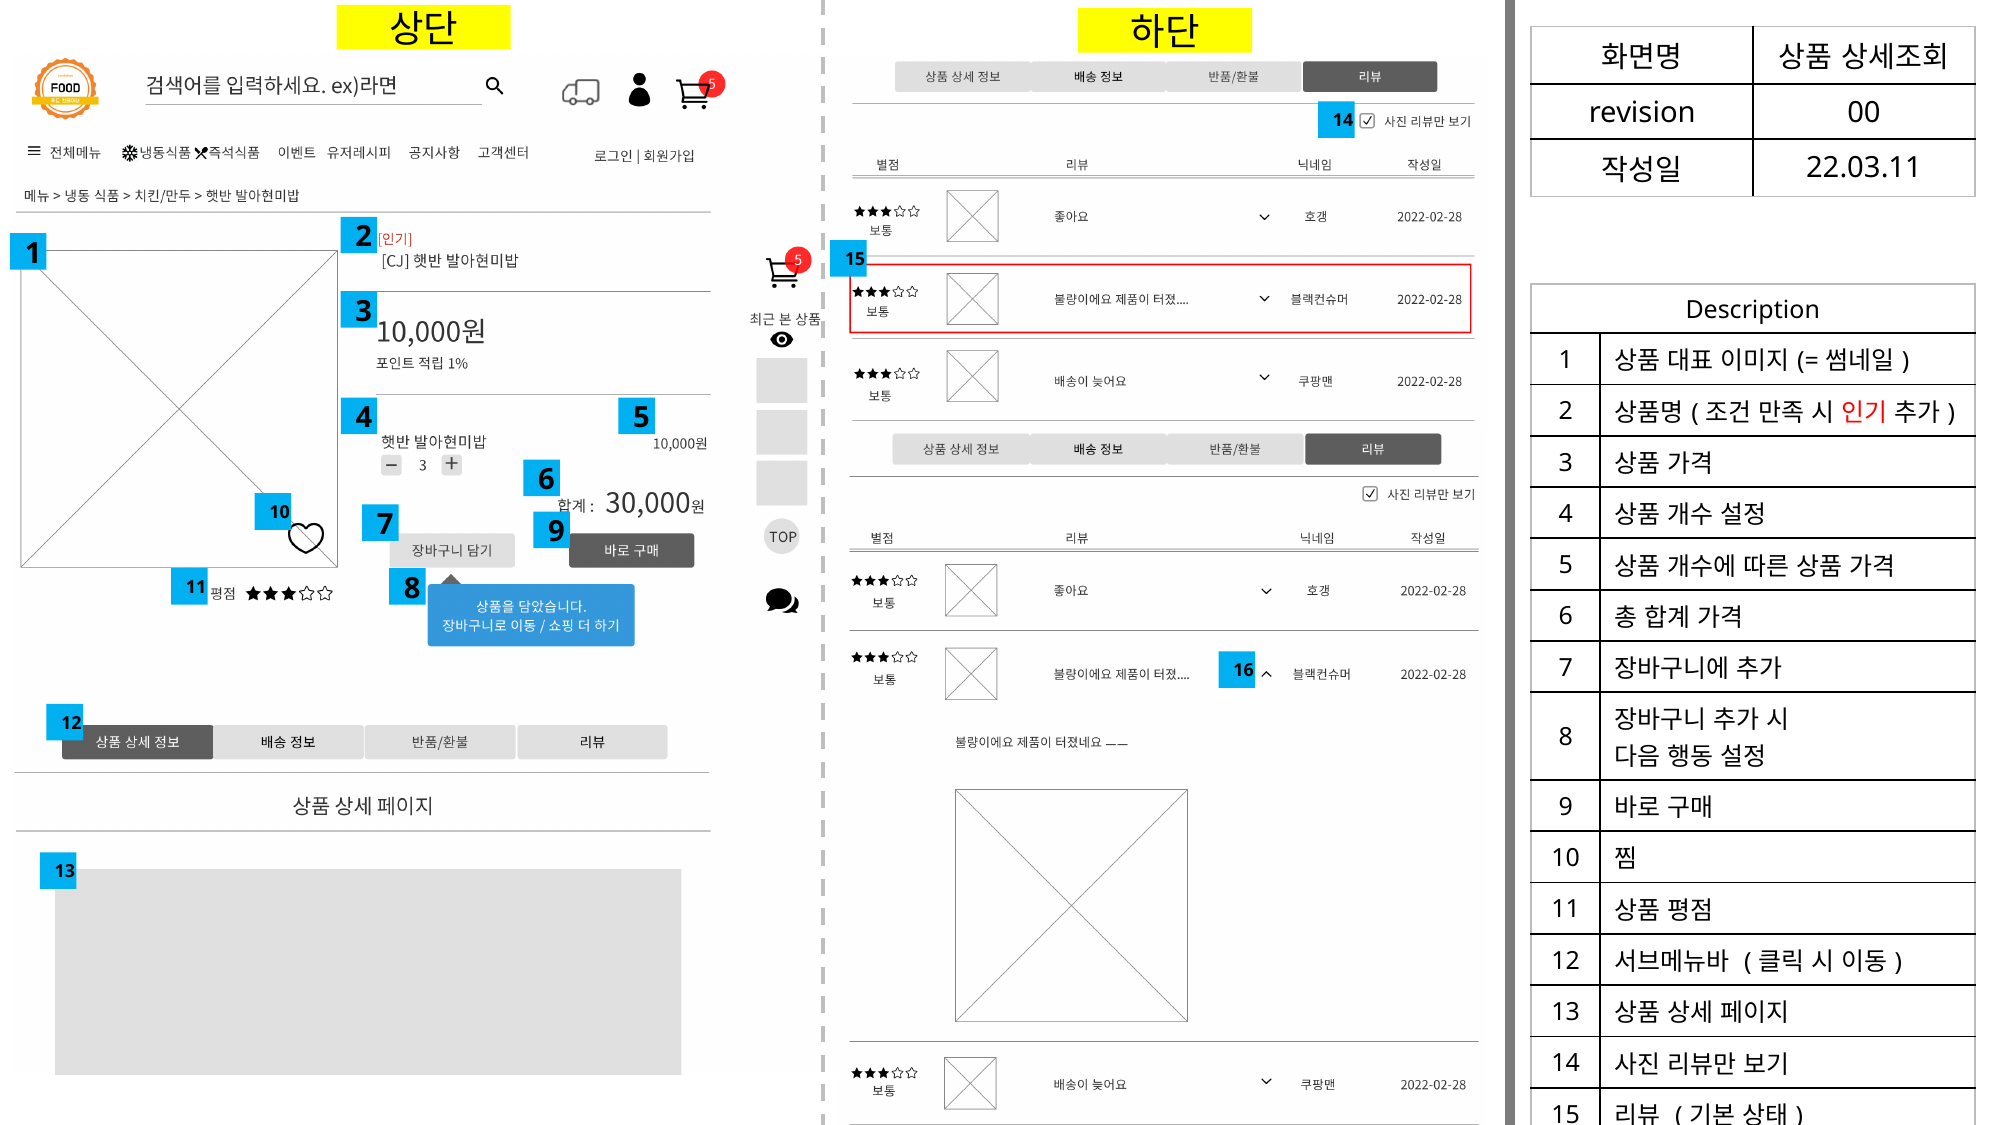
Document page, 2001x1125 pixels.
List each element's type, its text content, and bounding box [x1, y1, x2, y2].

table_cell 22.03.11 [1754, 140, 1974, 196]
table_cell 상품 상세 페이지 [1601, 986, 1974, 1036]
table_cell 2 [1532, 385, 1599, 435]
table_cell 상품 가격 [1601, 437, 1974, 486]
table_cell 서브메뉴바 (클릭 시 이동) [1601, 935, 1974, 984]
table_cell 상품 평점 [1601, 883, 1974, 933]
table_cell 12 [1532, 935, 1599, 984]
table_cell 상품 대표 이미지(=썸네일) [1601, 334, 1974, 384]
text_box 하단 [1077, 7, 1253, 54]
picture [32, 243, 36, 262]
table_cell 5 [1532, 539, 1599, 589]
table_cell 8 [1532, 693, 1599, 779]
table_cell 9 [1532, 781, 1599, 830]
table_cell 장바구니에 추가 [1601, 642, 1974, 691]
table_cell 바로 구매 [1601, 781, 1974, 830]
table_cell 리뷰 (기본 상태) [1601, 1089, 1974, 1125]
table_cell 작성일 [1532, 140, 1752, 196]
picture [12, 50, 822, 1075]
table_cell 14 [1532, 1037, 1599, 1087]
picture [824, 50, 1489, 1125]
table_cell 13 [1532, 986, 1599, 1036]
table_cell 1 [1532, 334, 1599, 384]
table_cell 15 [1532, 1089, 1599, 1125]
table_cell 6 [1532, 591, 1599, 640]
table_header 화면명 [1532, 27, 1752, 83]
table_cell 3 [1532, 437, 1599, 486]
table_cell revision [1532, 85, 1752, 138]
table_cell 4 [1532, 488, 1599, 537]
table_cell 10 [1532, 832, 1599, 882]
table_header Description [1532, 285, 1974, 332]
table_cell 11 [1532, 883, 1599, 933]
table_cell 상품 개수 설정 [1601, 488, 1974, 537]
table_header 상품 상세조회 [1754, 27, 1974, 83]
table_cell 상품명(조건 만족 시 인기 추가) [1601, 385, 1974, 435]
table_cell 찜 [1601, 832, 1974, 882]
table_cell 00 [1754, 85, 1974, 138]
text_box 상단 [336, 4, 512, 50]
table_cell 상품 개수에 따른 상품 가격 [1601, 539, 1974, 589]
table_cell 사진 리뷰만 보기 [1601, 1037, 1974, 1087]
table_cell 총 합계 가격 [1601, 591, 1974, 640]
table_cell 7 [1532, 642, 1599, 691]
table_cell 장바구니 추가 시 다음 행동 설정 [1601, 693, 1974, 779]
